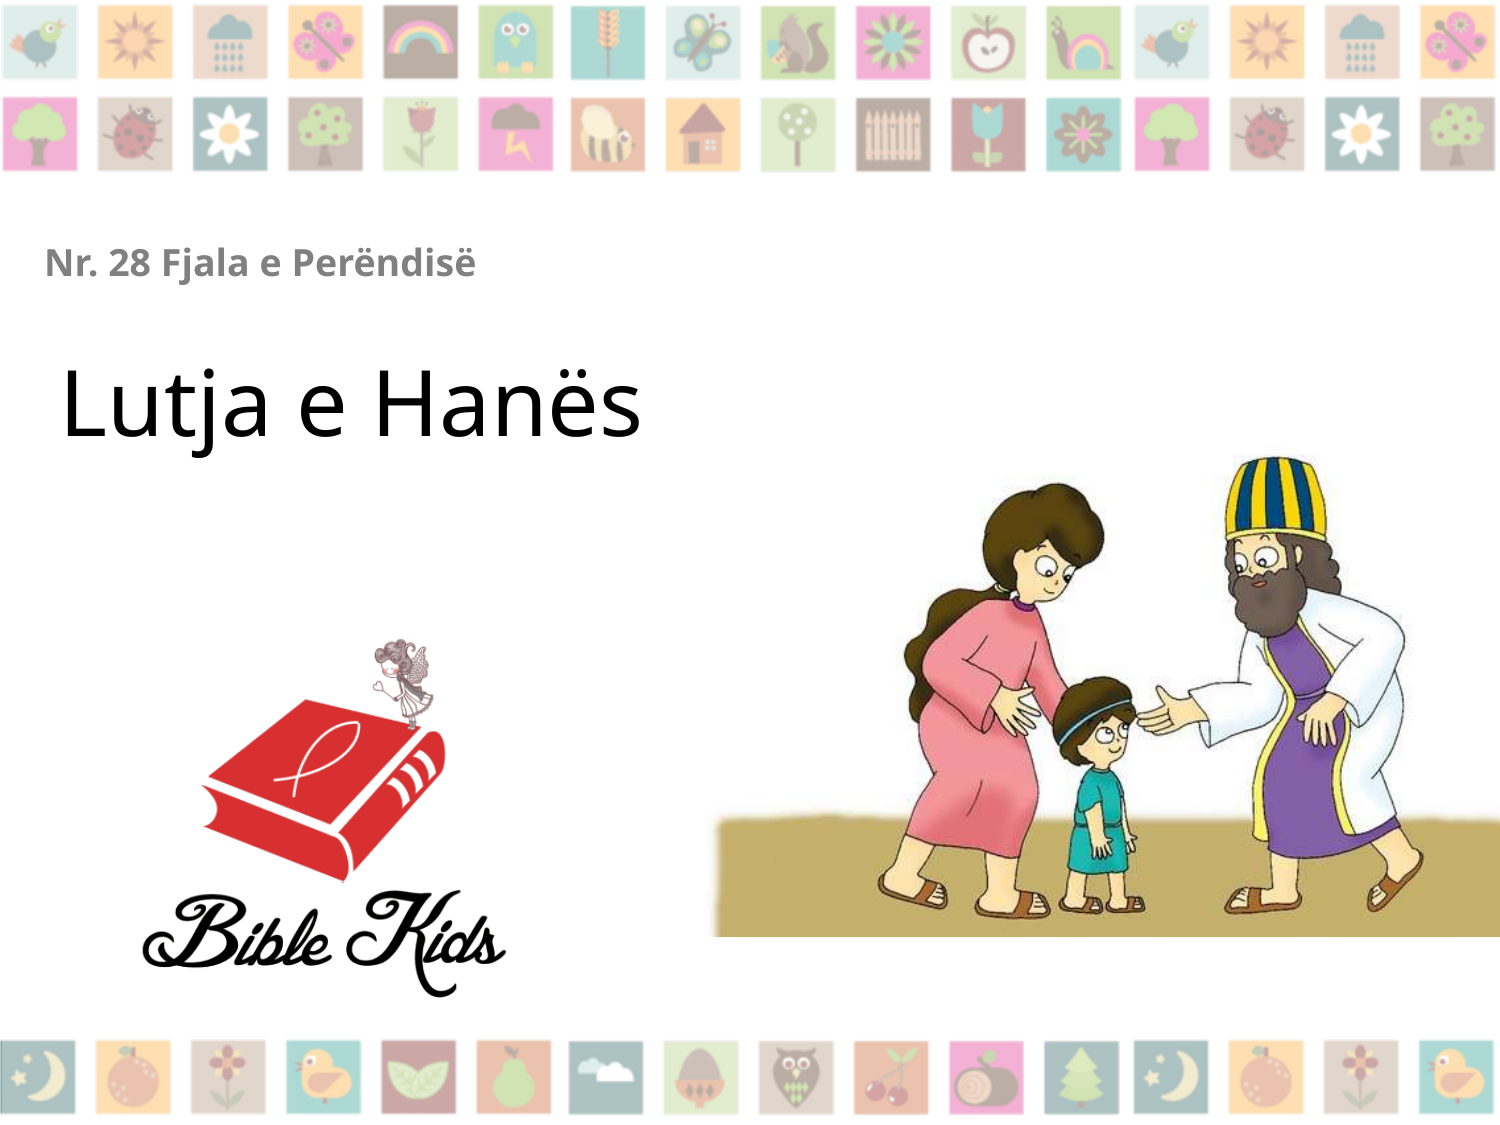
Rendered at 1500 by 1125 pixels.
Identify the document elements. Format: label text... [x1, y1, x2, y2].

text_box Nr. 28 Fjala e Perëndisë [29, 231, 543, 292]
text_box Lutja e Hanës [29, 336, 638, 462]
picture [643, 328, 1500, 937]
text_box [0, 1028, 1500, 1118]
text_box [0, 3, 1500, 181]
picture [117, 600, 544, 1027]
